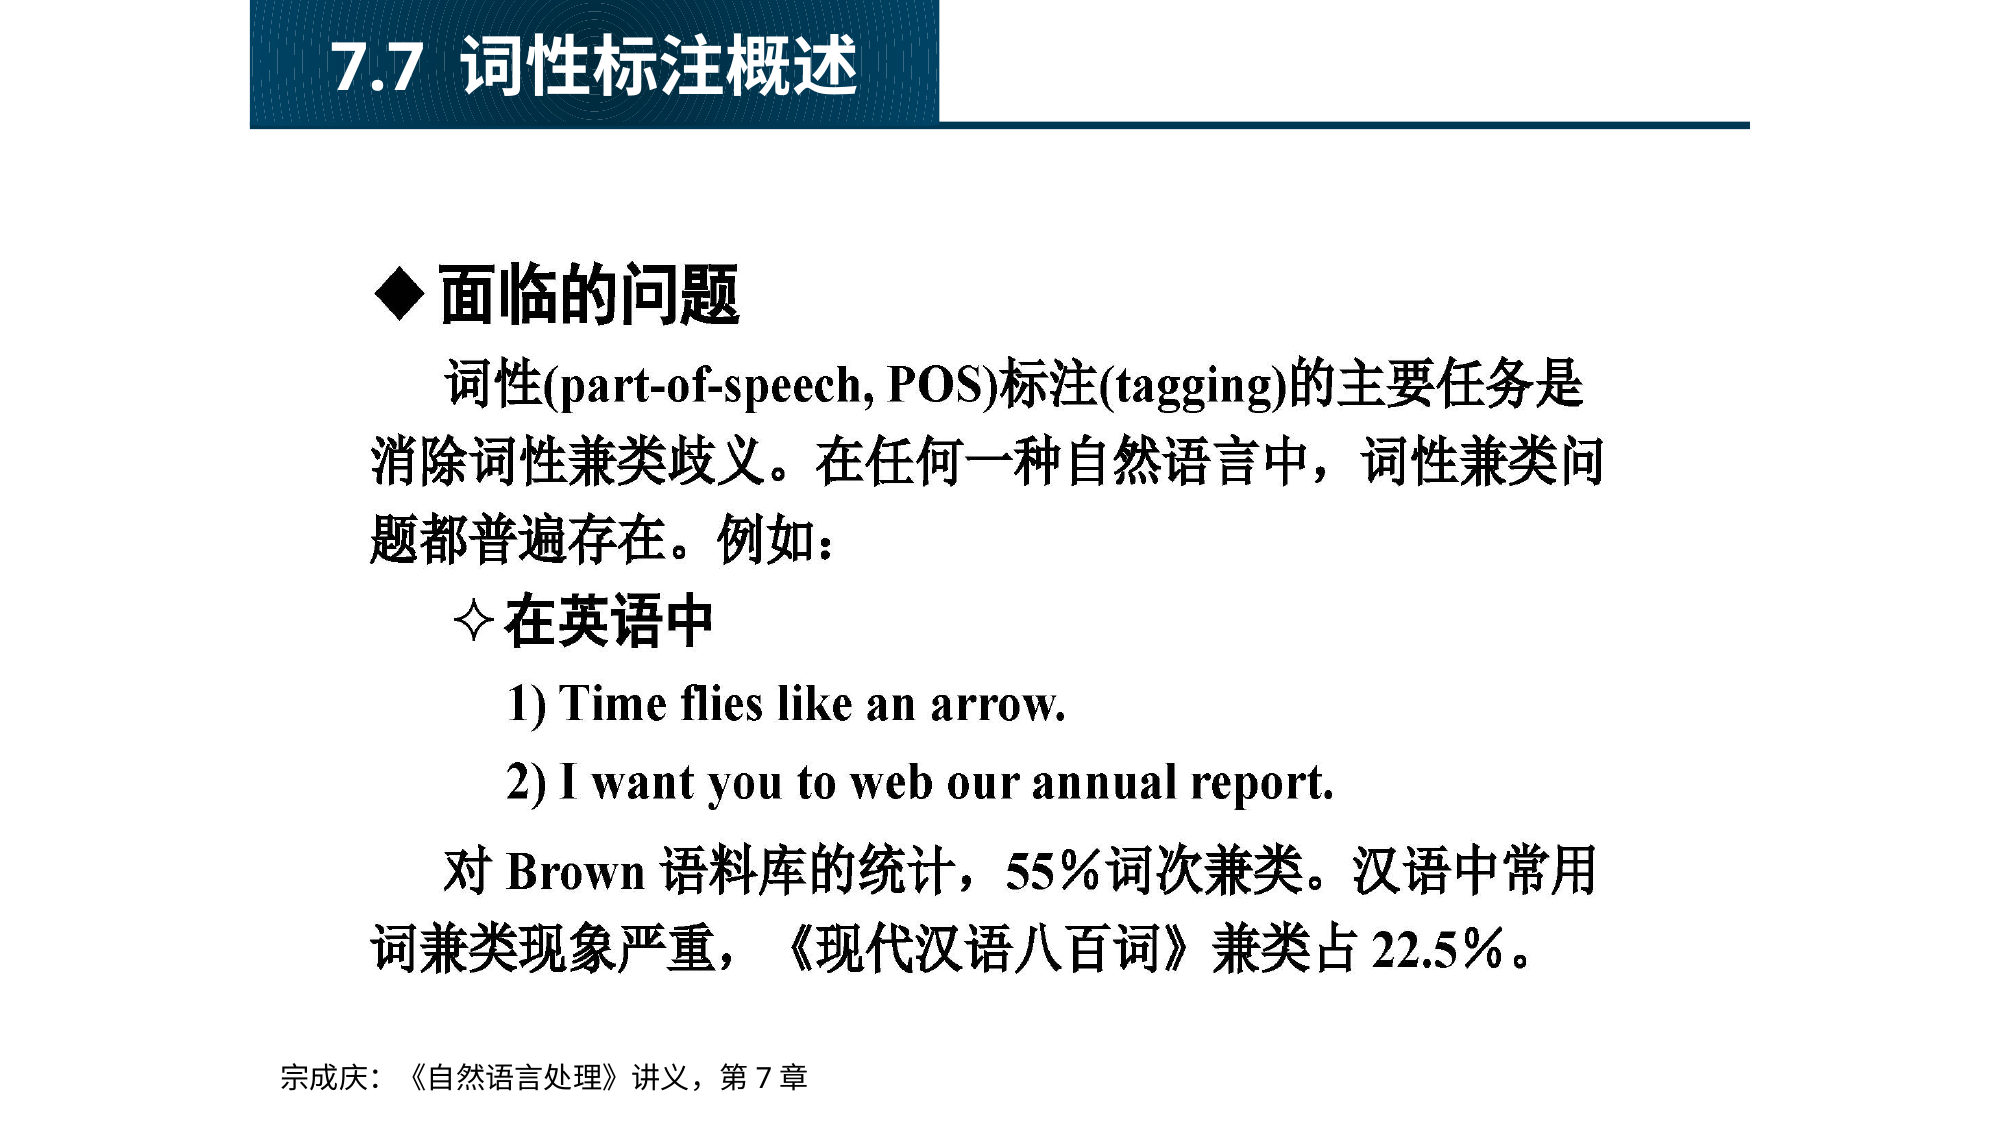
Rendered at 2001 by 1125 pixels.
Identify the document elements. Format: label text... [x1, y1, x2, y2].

text_box 宗成庆：《自然语言处理》讲义，第7章 [265, 1052, 1019, 1102]
text_box [249, 0, 940, 5]
text_box [940, 121, 1751, 130]
picture [318, 257, 1682, 1010]
text_box 7.7 词性标注概述 [249, 5, 940, 133]
